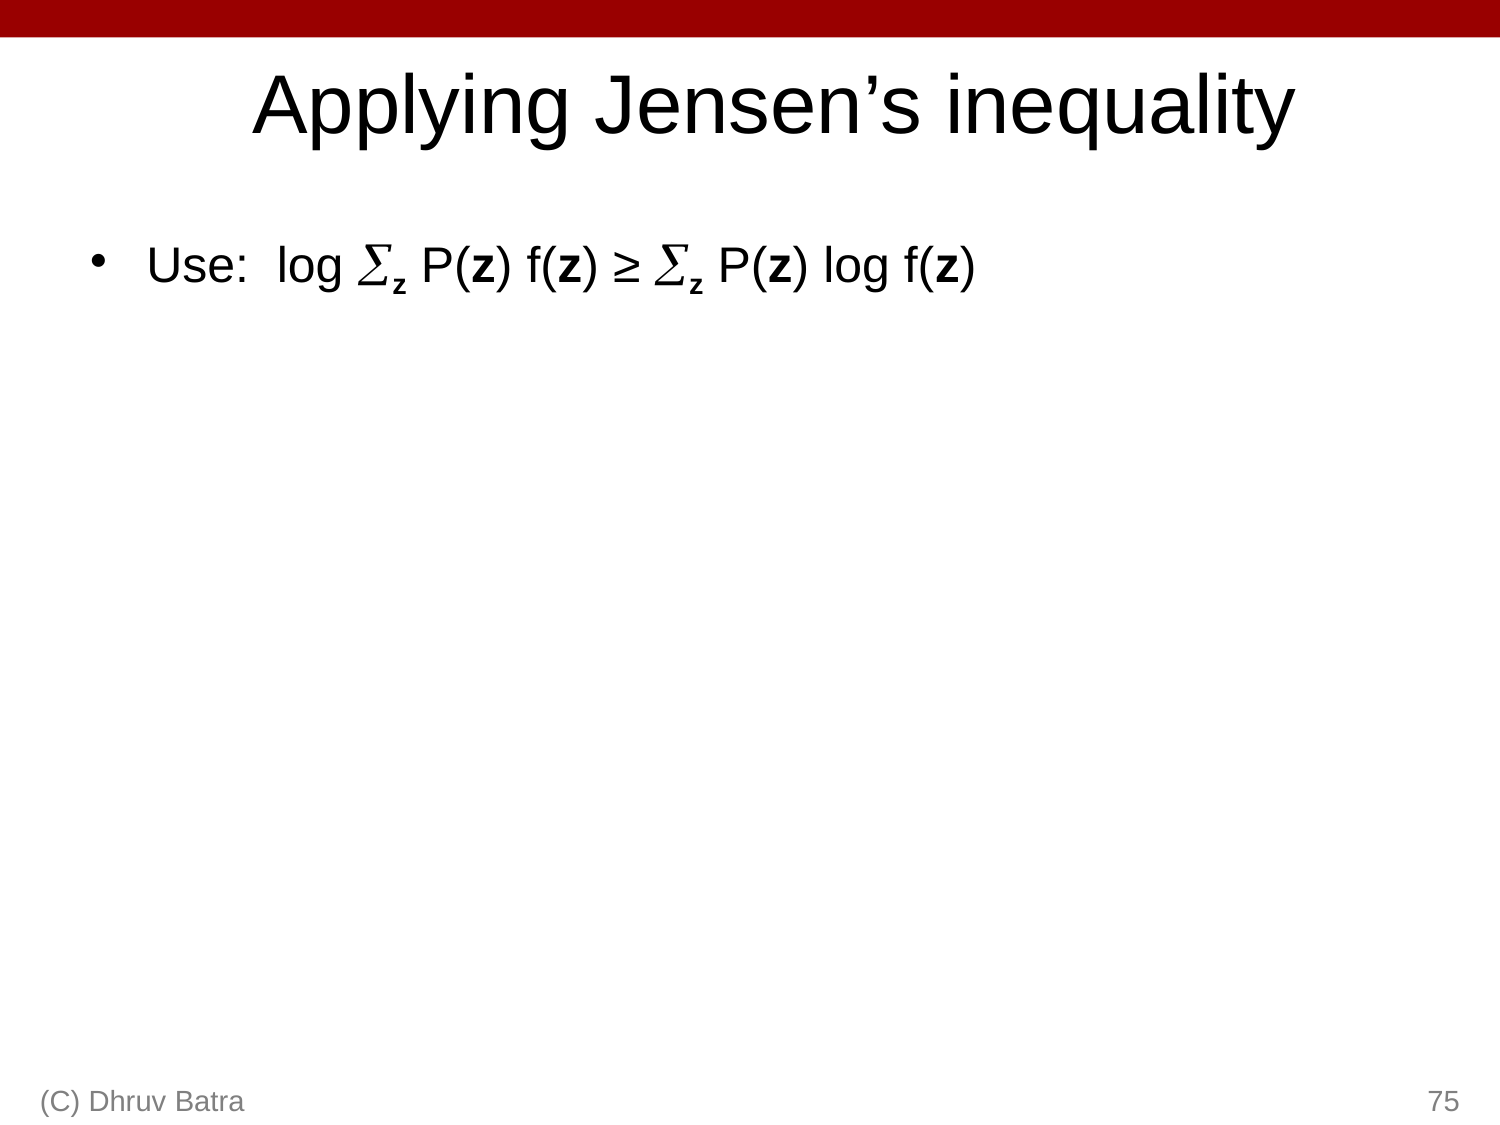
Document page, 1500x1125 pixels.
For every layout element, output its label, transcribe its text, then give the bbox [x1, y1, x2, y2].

slide_number 75 [1162, 1049, 1476, 1125]
footer (C) Dhruv Batra [24, 1049, 501, 1125]
list Use: log z P(z) f(z) ≥ z P(z) log f(z) [74, 224, 1426, 1101]
title Applying Jensen’s inequality [24, 0, 1500, 213]
